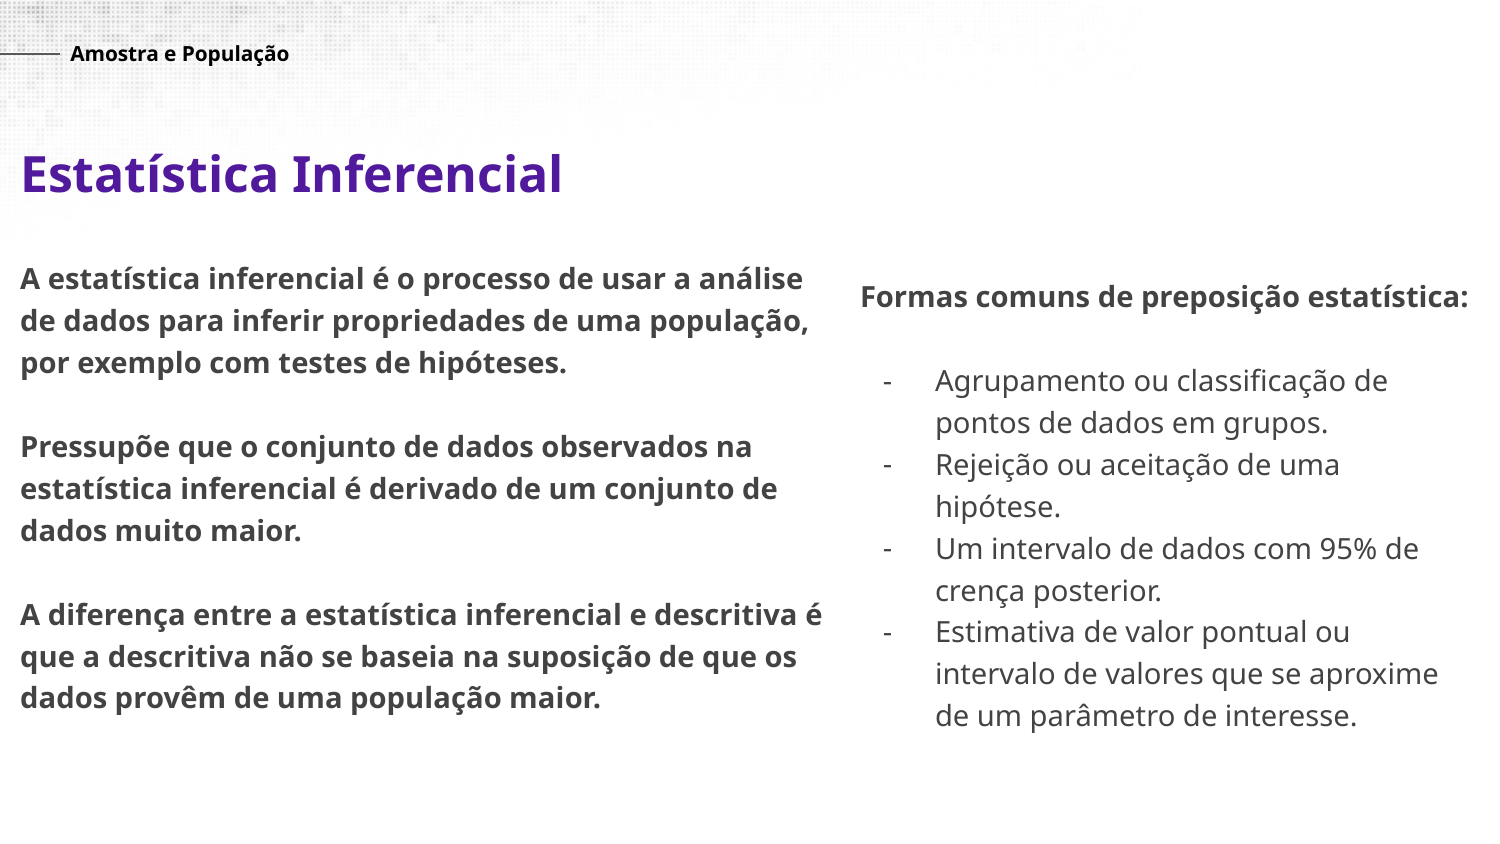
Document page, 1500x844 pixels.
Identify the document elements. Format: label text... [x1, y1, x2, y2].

text_box Formas comuns de preposição estatística: Agrupamento ou classificação de pontos de dados em grupos. Rejeição ou aceitação de uma hipótese. Um intervalo de dados com 95% de crença posterior. Estimativa de valor pontual ou intervalo de valores que se aproxime de um parâmetro de interesse. [856, 268, 1476, 776]
text_box A estatística inferencial é o processo de usar a análise de dados para inferir propriedades de uma população, por exemplo com testes de hipóteses. Pressupõe que o conjunto de dados observados na estatística inferencial é derivado de um conjunto de dados muito maior. A diferença entre a estatística inferencial e descritiva é que a descritiva não se baseia na suposição de que os dados provêm de uma população maior. [17, 260, 834, 759]
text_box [0, 0, 1500, 251]
